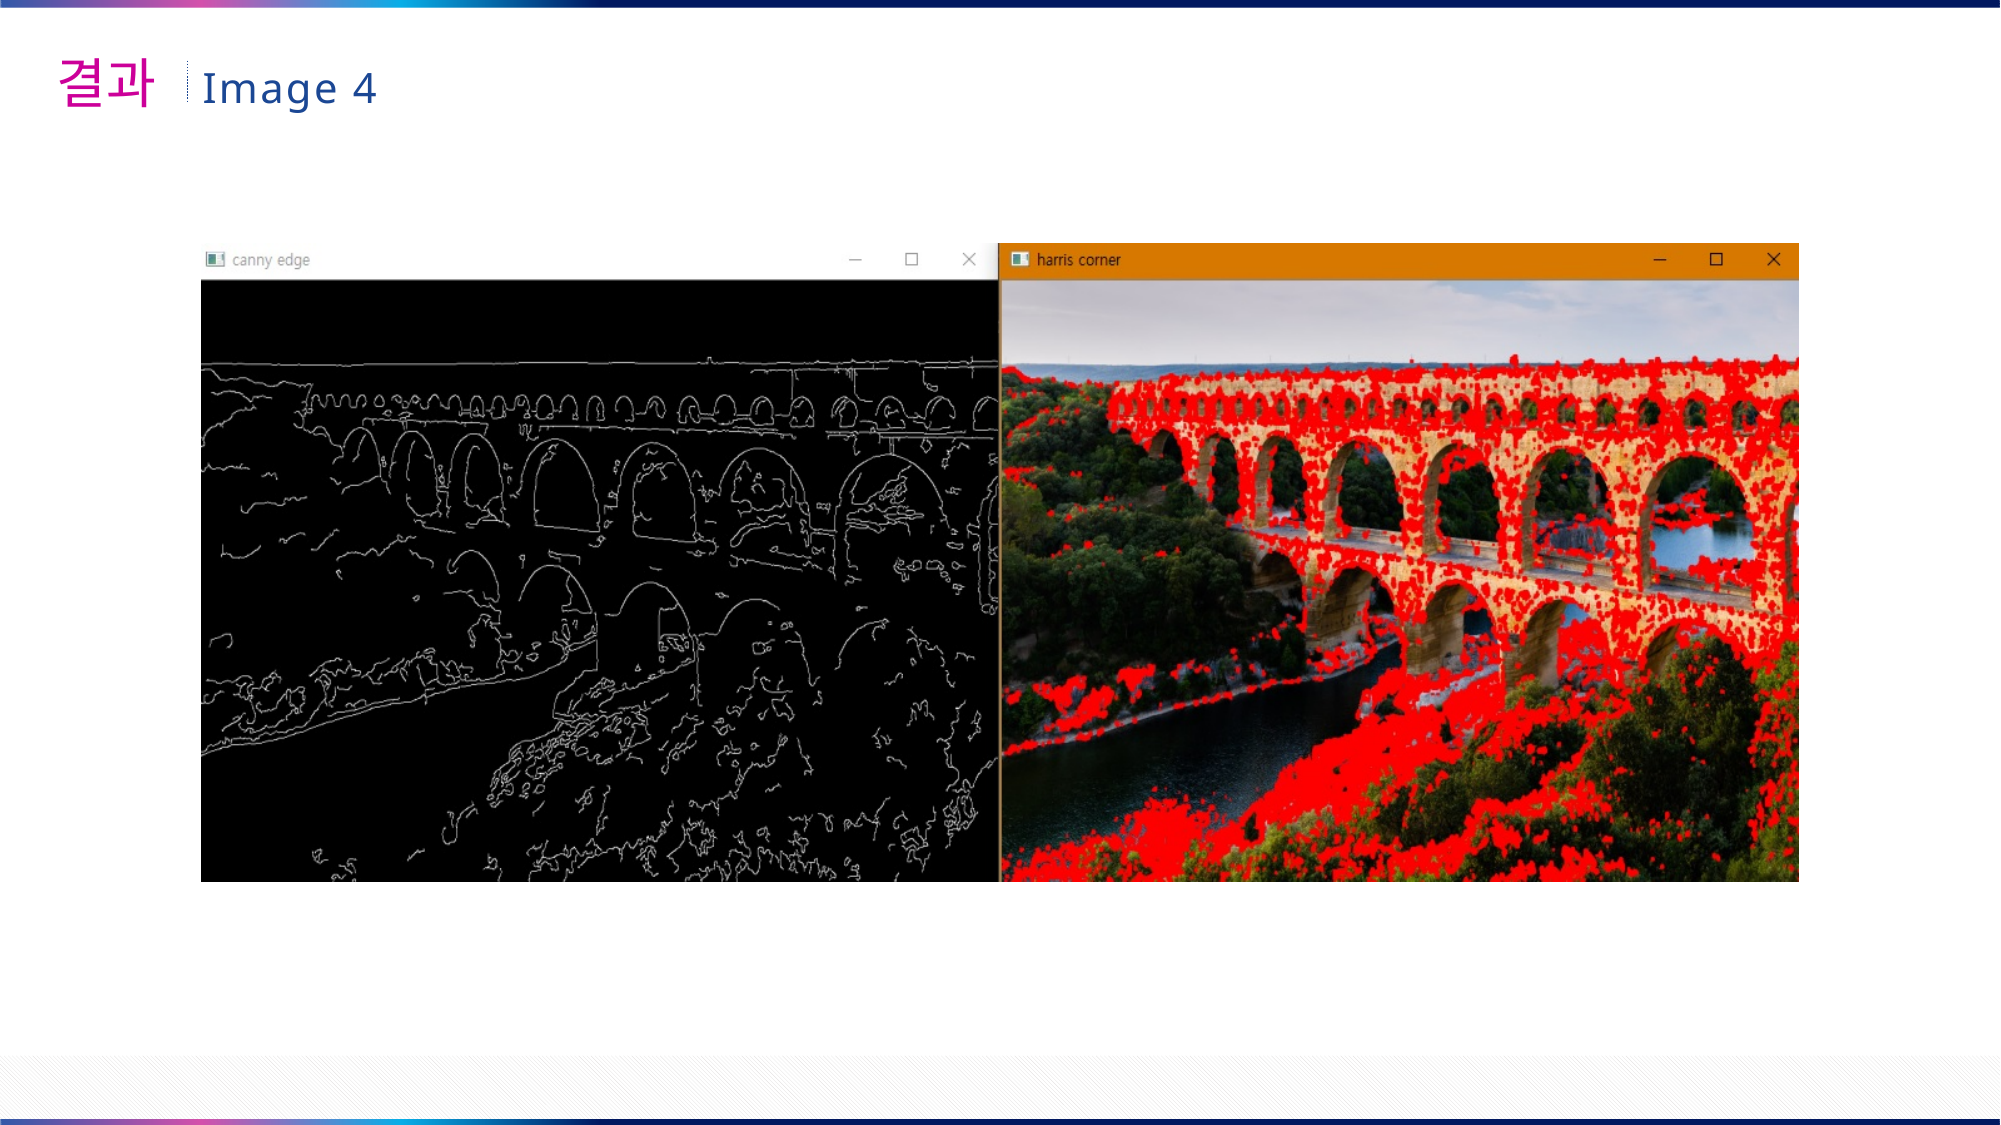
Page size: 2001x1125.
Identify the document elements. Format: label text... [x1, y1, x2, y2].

picture [0, 0, 390, 8]
picture [472, 0, 2000, 8]
text_box 결과 [25, 41, 188, 124]
picture [201, 243, 1799, 882]
picture [0, 1119, 390, 1125]
text_box Image 4 [187, 59, 735, 124]
picture [471, 1119, 2000, 1125]
